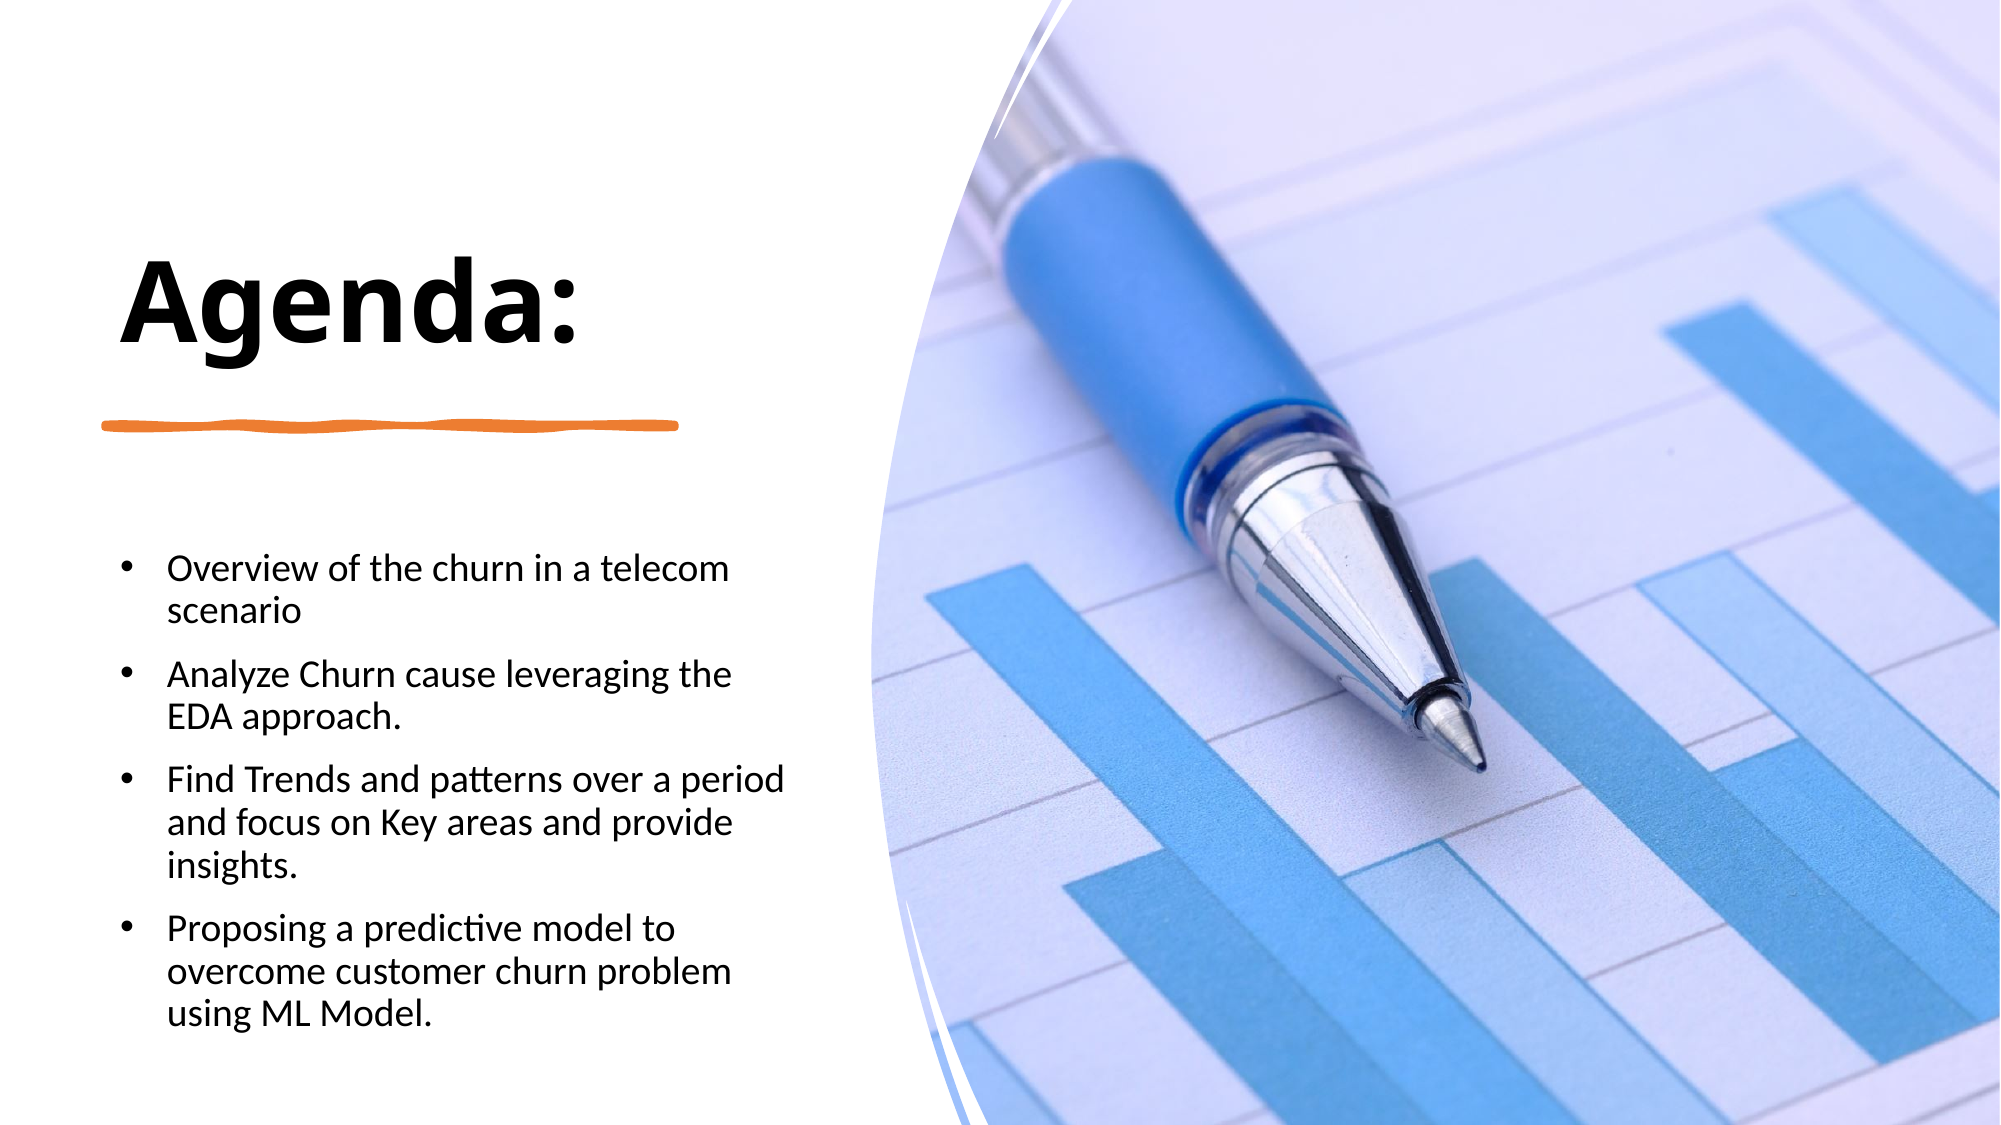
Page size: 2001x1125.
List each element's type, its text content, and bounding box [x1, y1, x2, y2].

list Overview of the churn in a telecom scenario Analyze Churn cause leveraging the EDA approach. Find Trends and patterns over a period and focus on Key areas and provide insights. Proposing a predictive model to overcome customer churn problem using ML Model. [105, 471, 822, 1072]
text_box [0, 0, 871, 1125]
text_box [103, 421, 676, 431]
picture [871, 0, 2000, 1125]
title Agenda: [105, 53, 822, 375]
